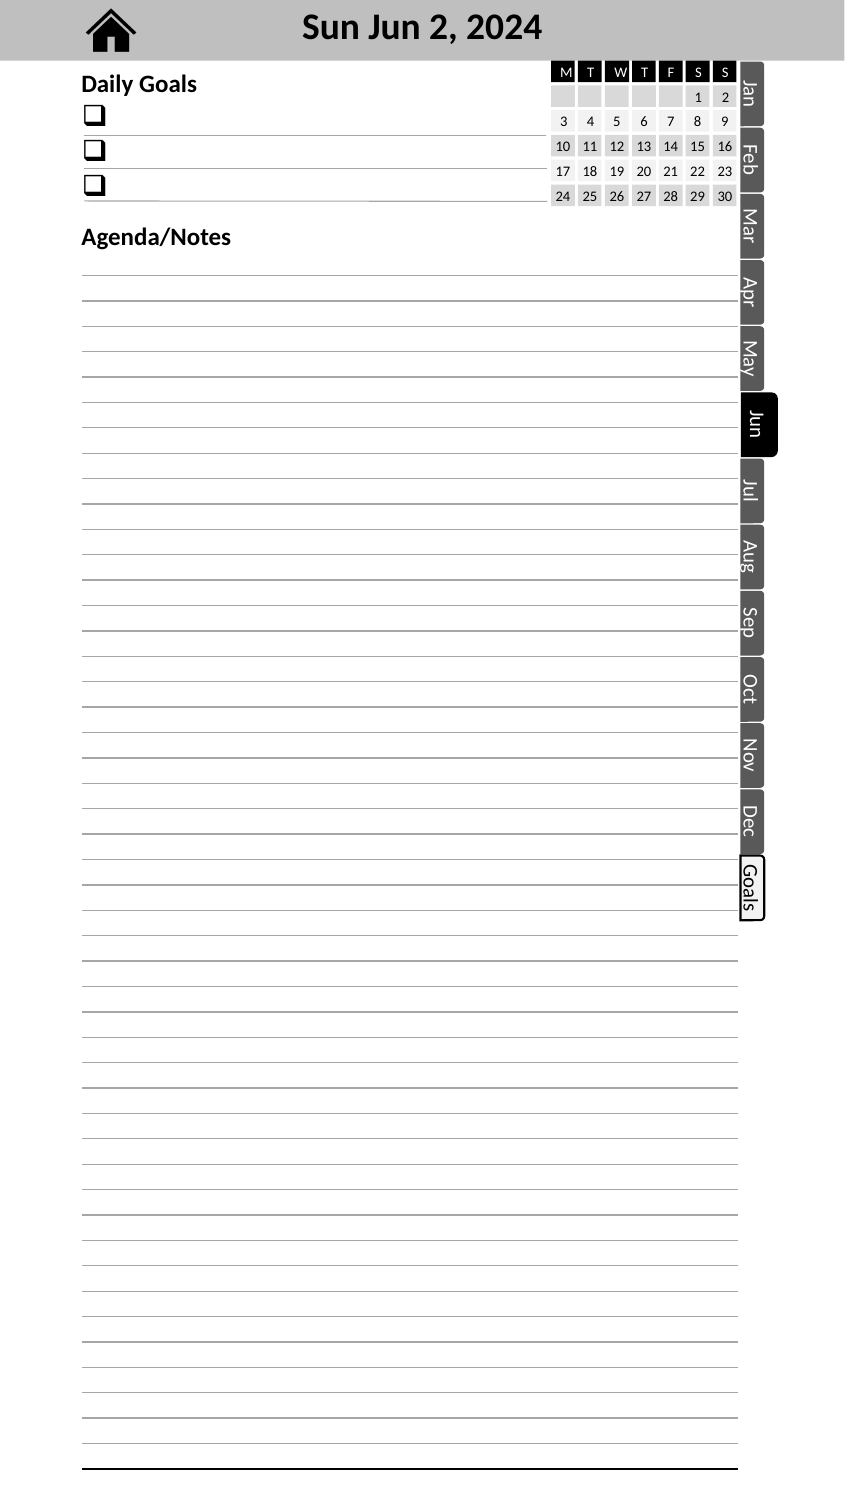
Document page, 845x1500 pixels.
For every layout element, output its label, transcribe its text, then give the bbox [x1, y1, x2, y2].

list Sun Jun 2, 2024 [190, 0, 655, 61]
picture [82, 1, 140, 59]
